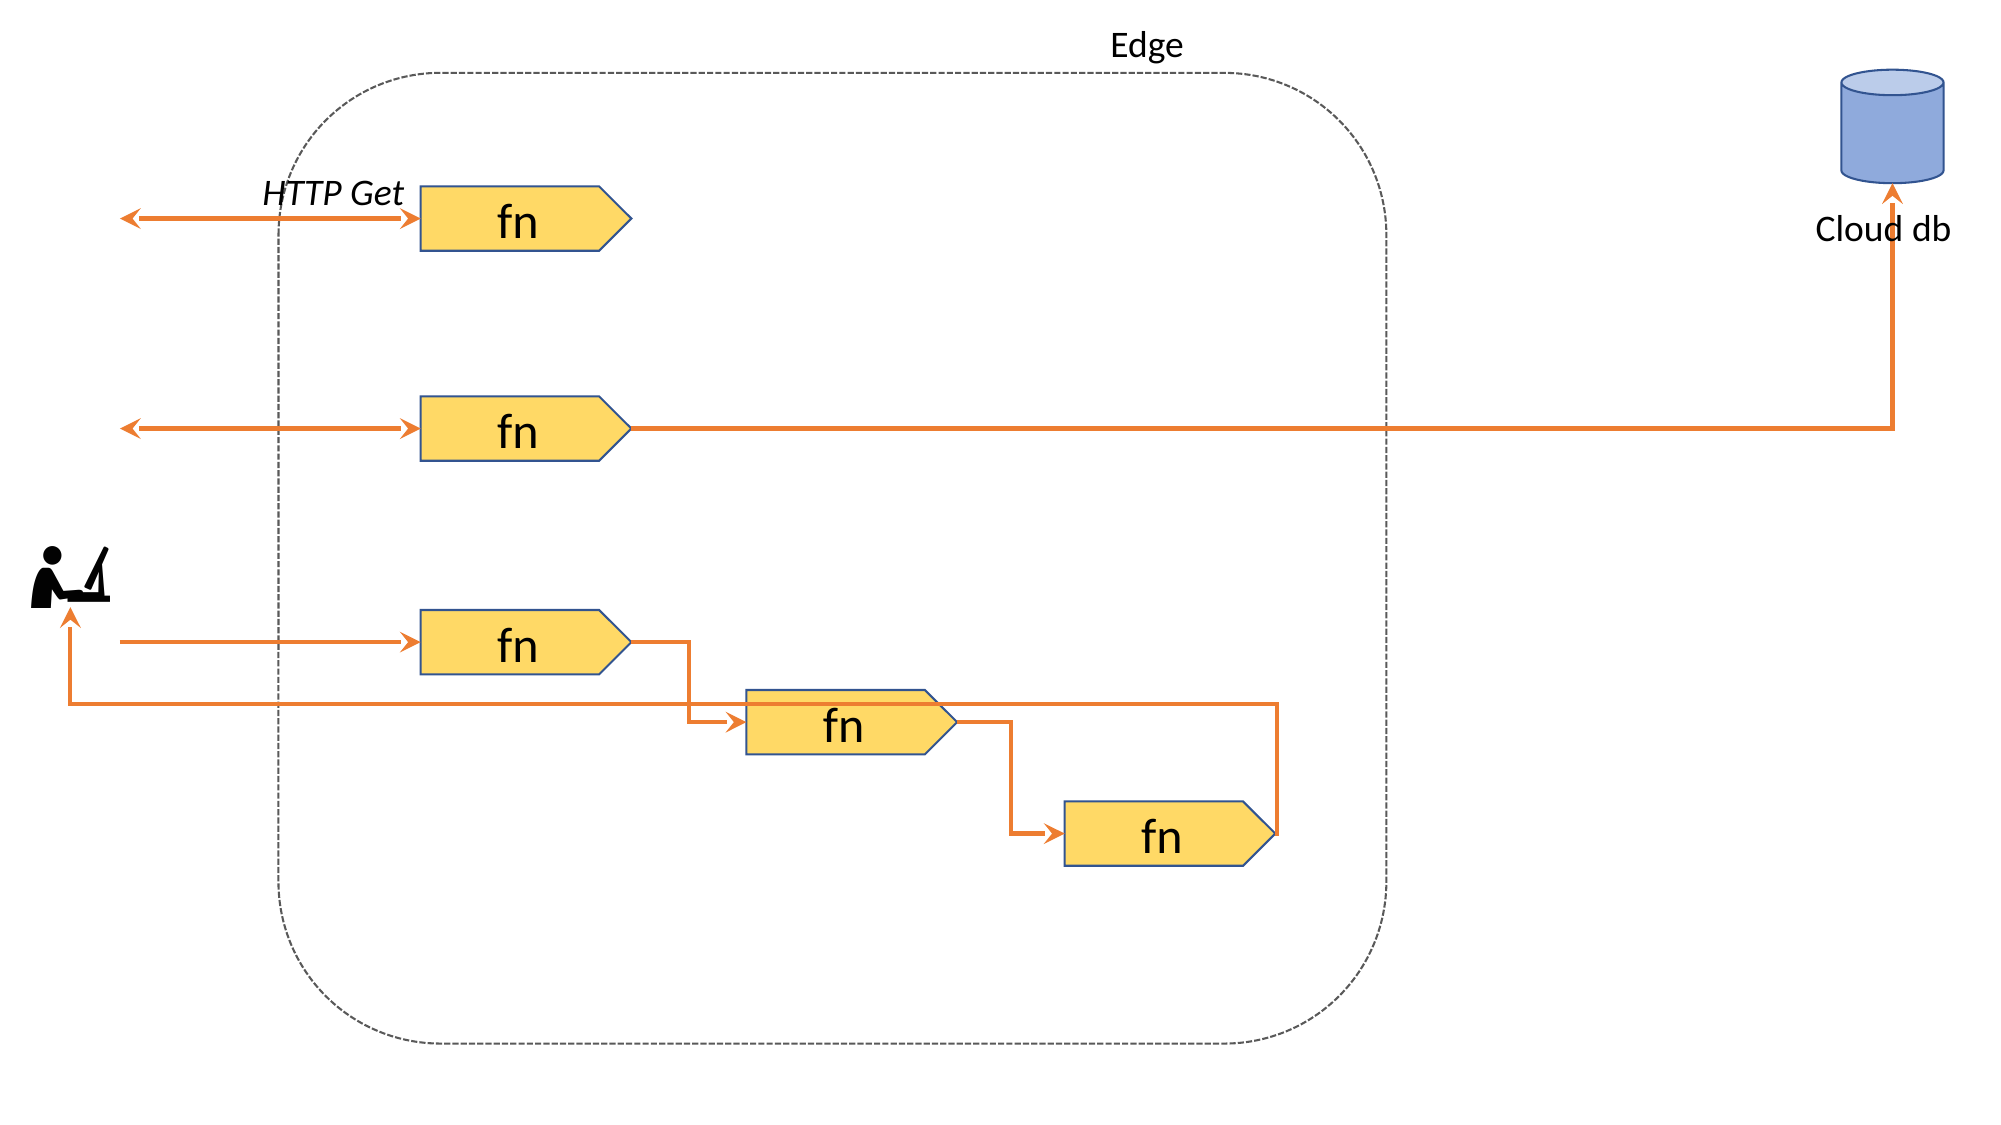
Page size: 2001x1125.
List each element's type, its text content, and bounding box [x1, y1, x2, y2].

text_box [1840, 68, 1945, 185]
text_box Edge [1095, 12, 1199, 72]
text_box [319, 71, 1346, 126]
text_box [70, 607, 1276, 866]
text_box Cloud db [1842, 196, 1967, 257]
text_box [277, 461, 1388, 1045]
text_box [119, 126, 1842, 461]
picture [30, 546, 110, 608]
